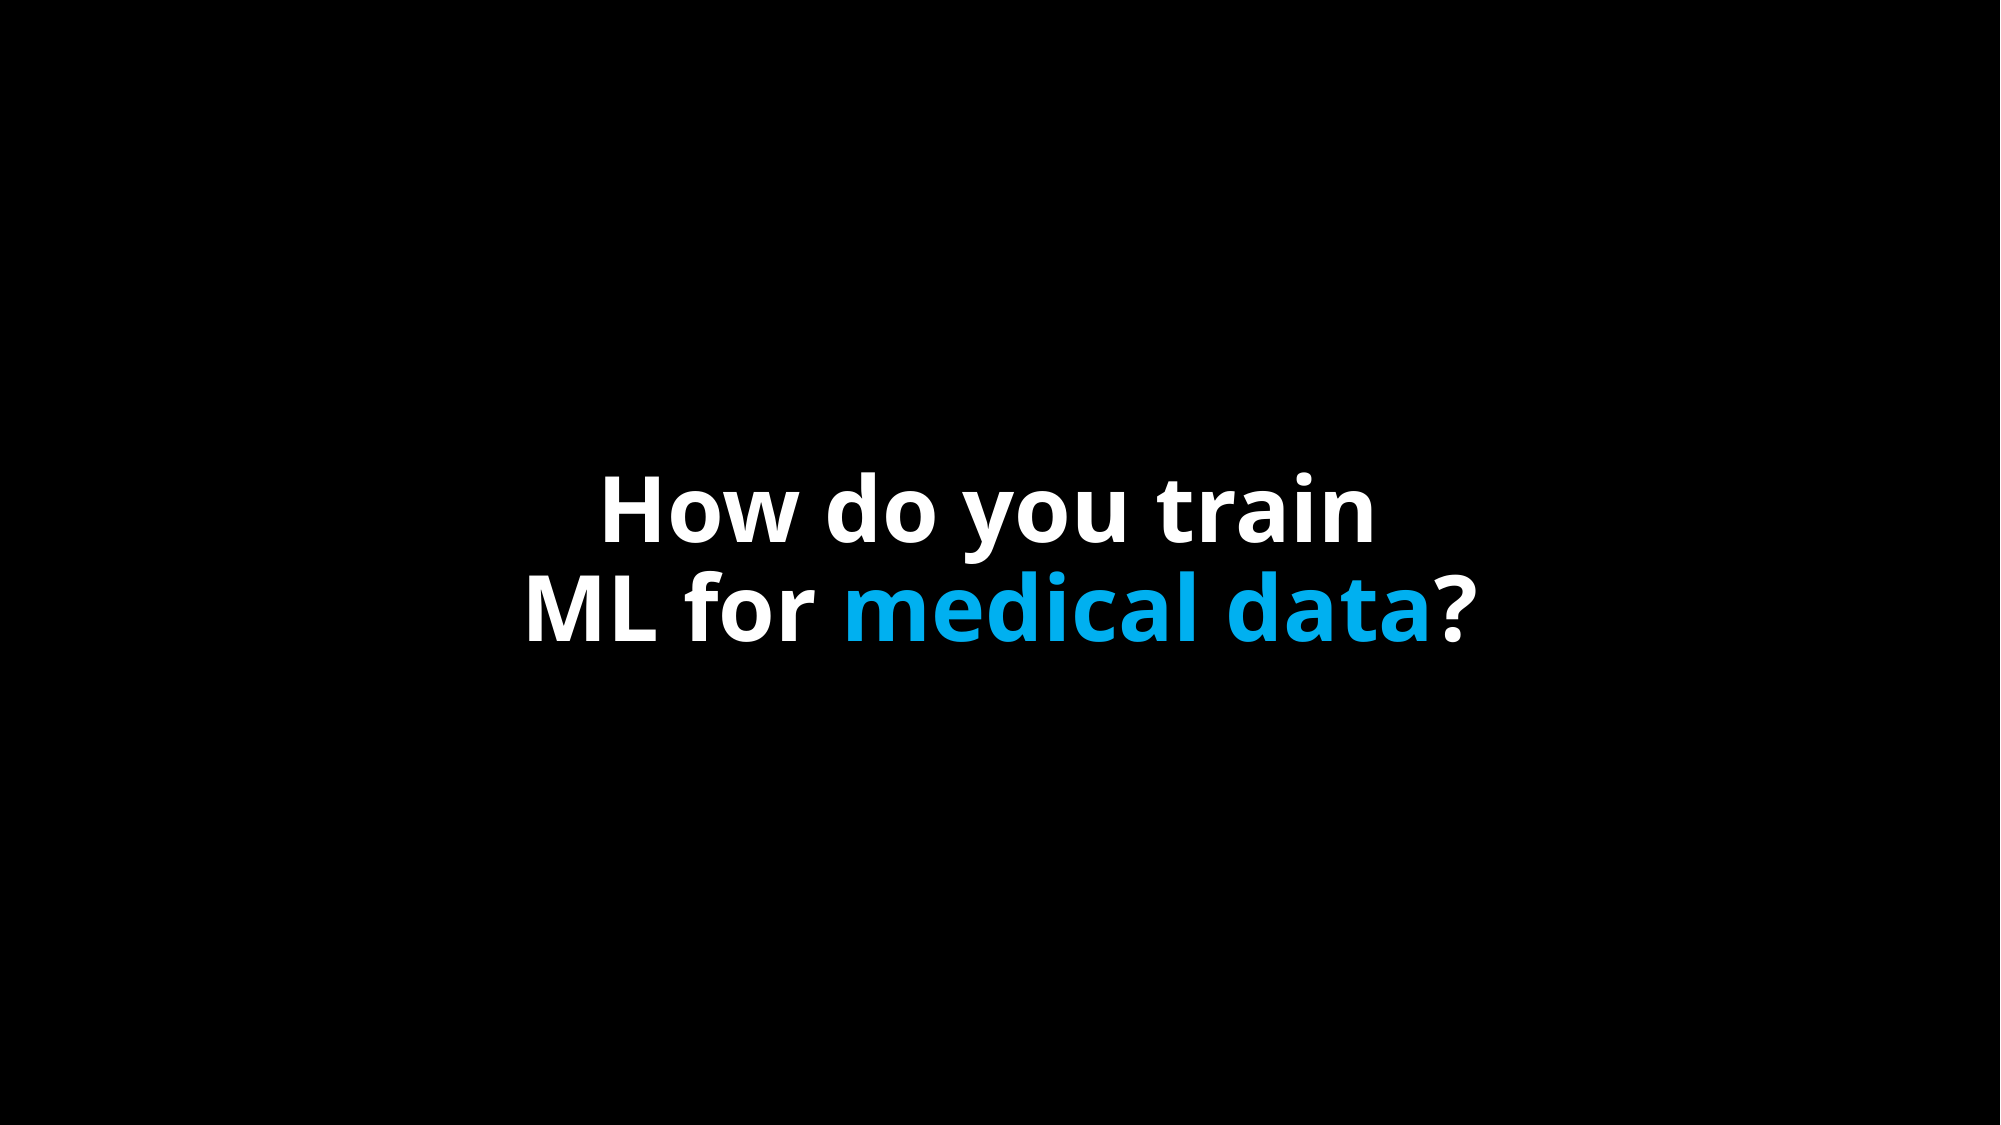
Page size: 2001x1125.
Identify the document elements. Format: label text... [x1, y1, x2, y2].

title How do you train ML for medical data? [91, 453, 1909, 672]
